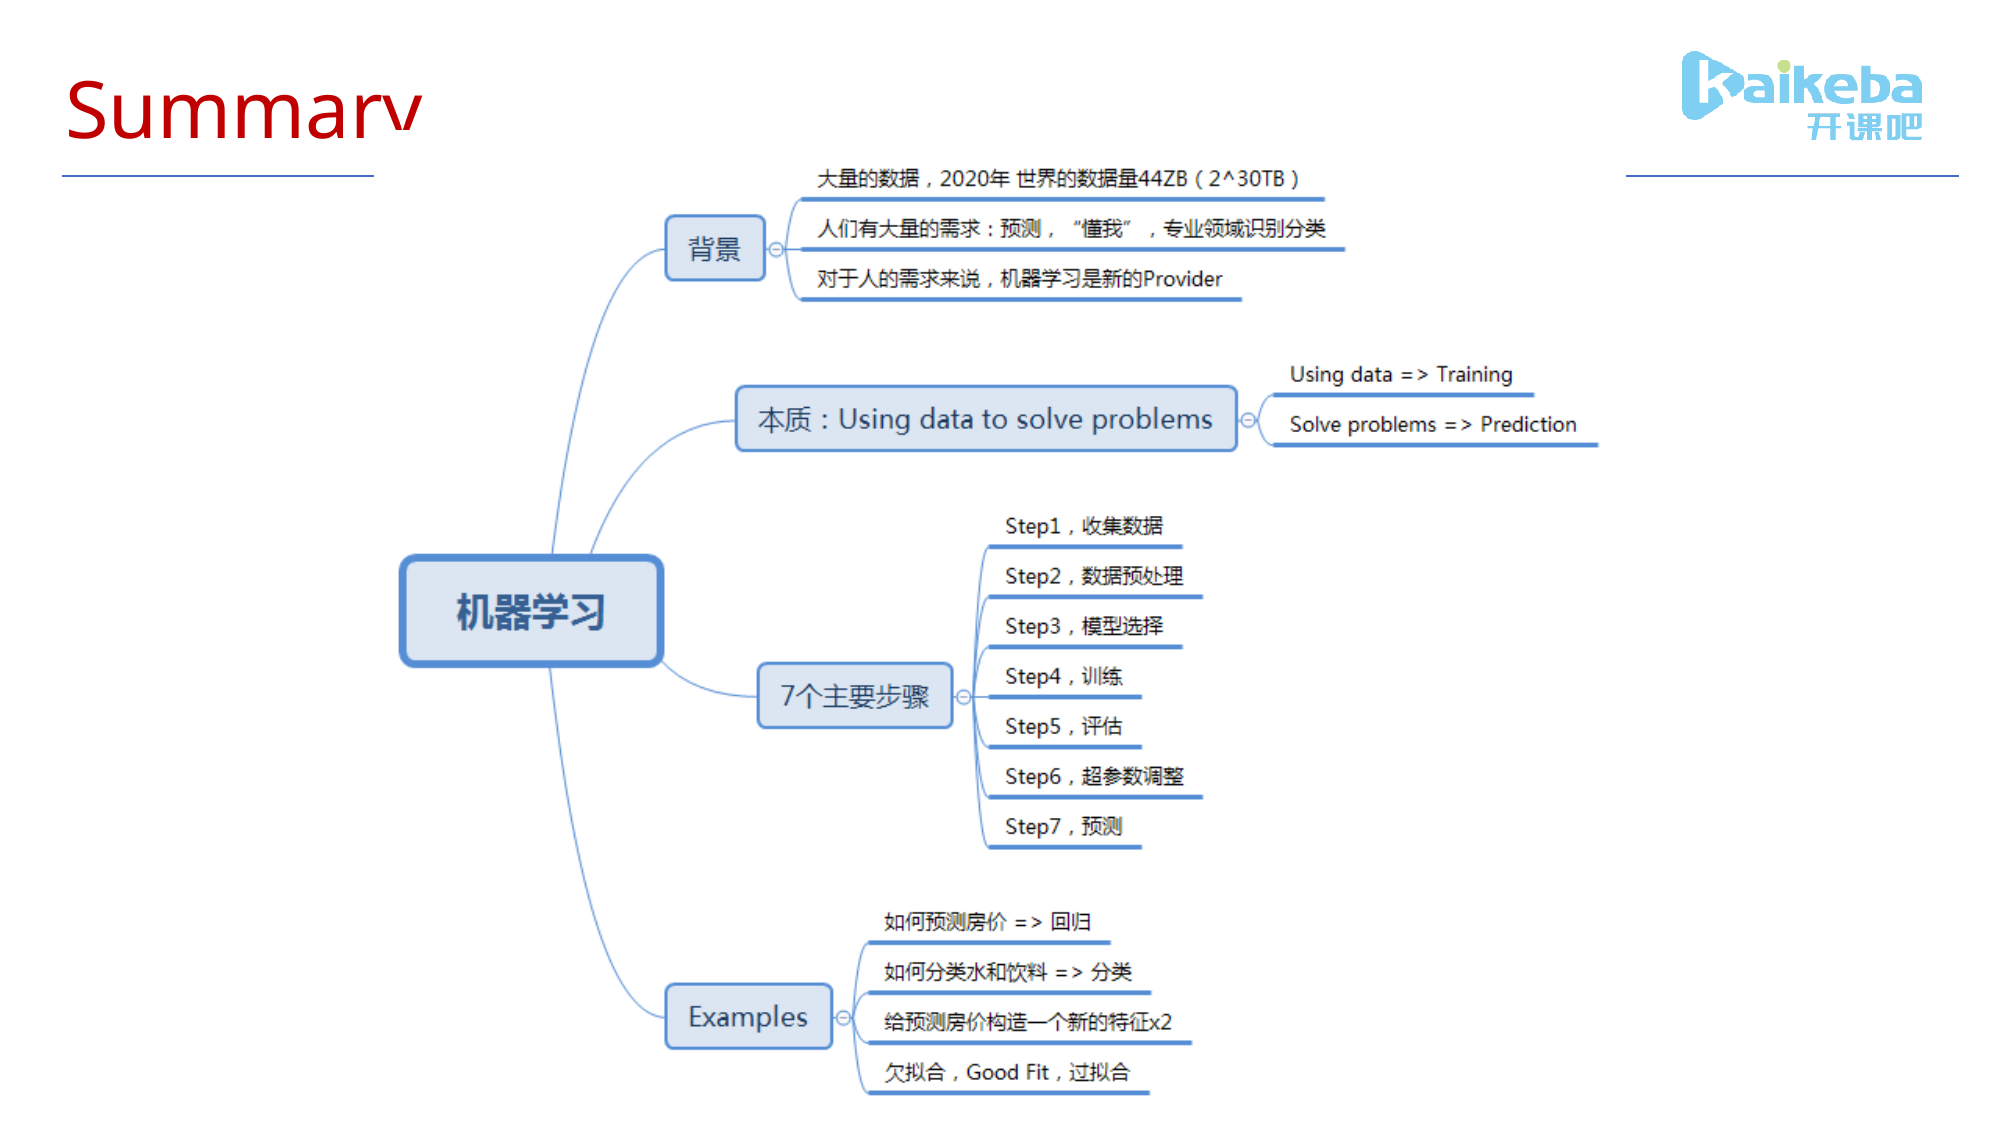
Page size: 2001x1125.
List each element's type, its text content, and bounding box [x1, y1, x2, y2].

title Summary [57, 59, 1728, 167]
picture [374, 130, 1627, 1119]
